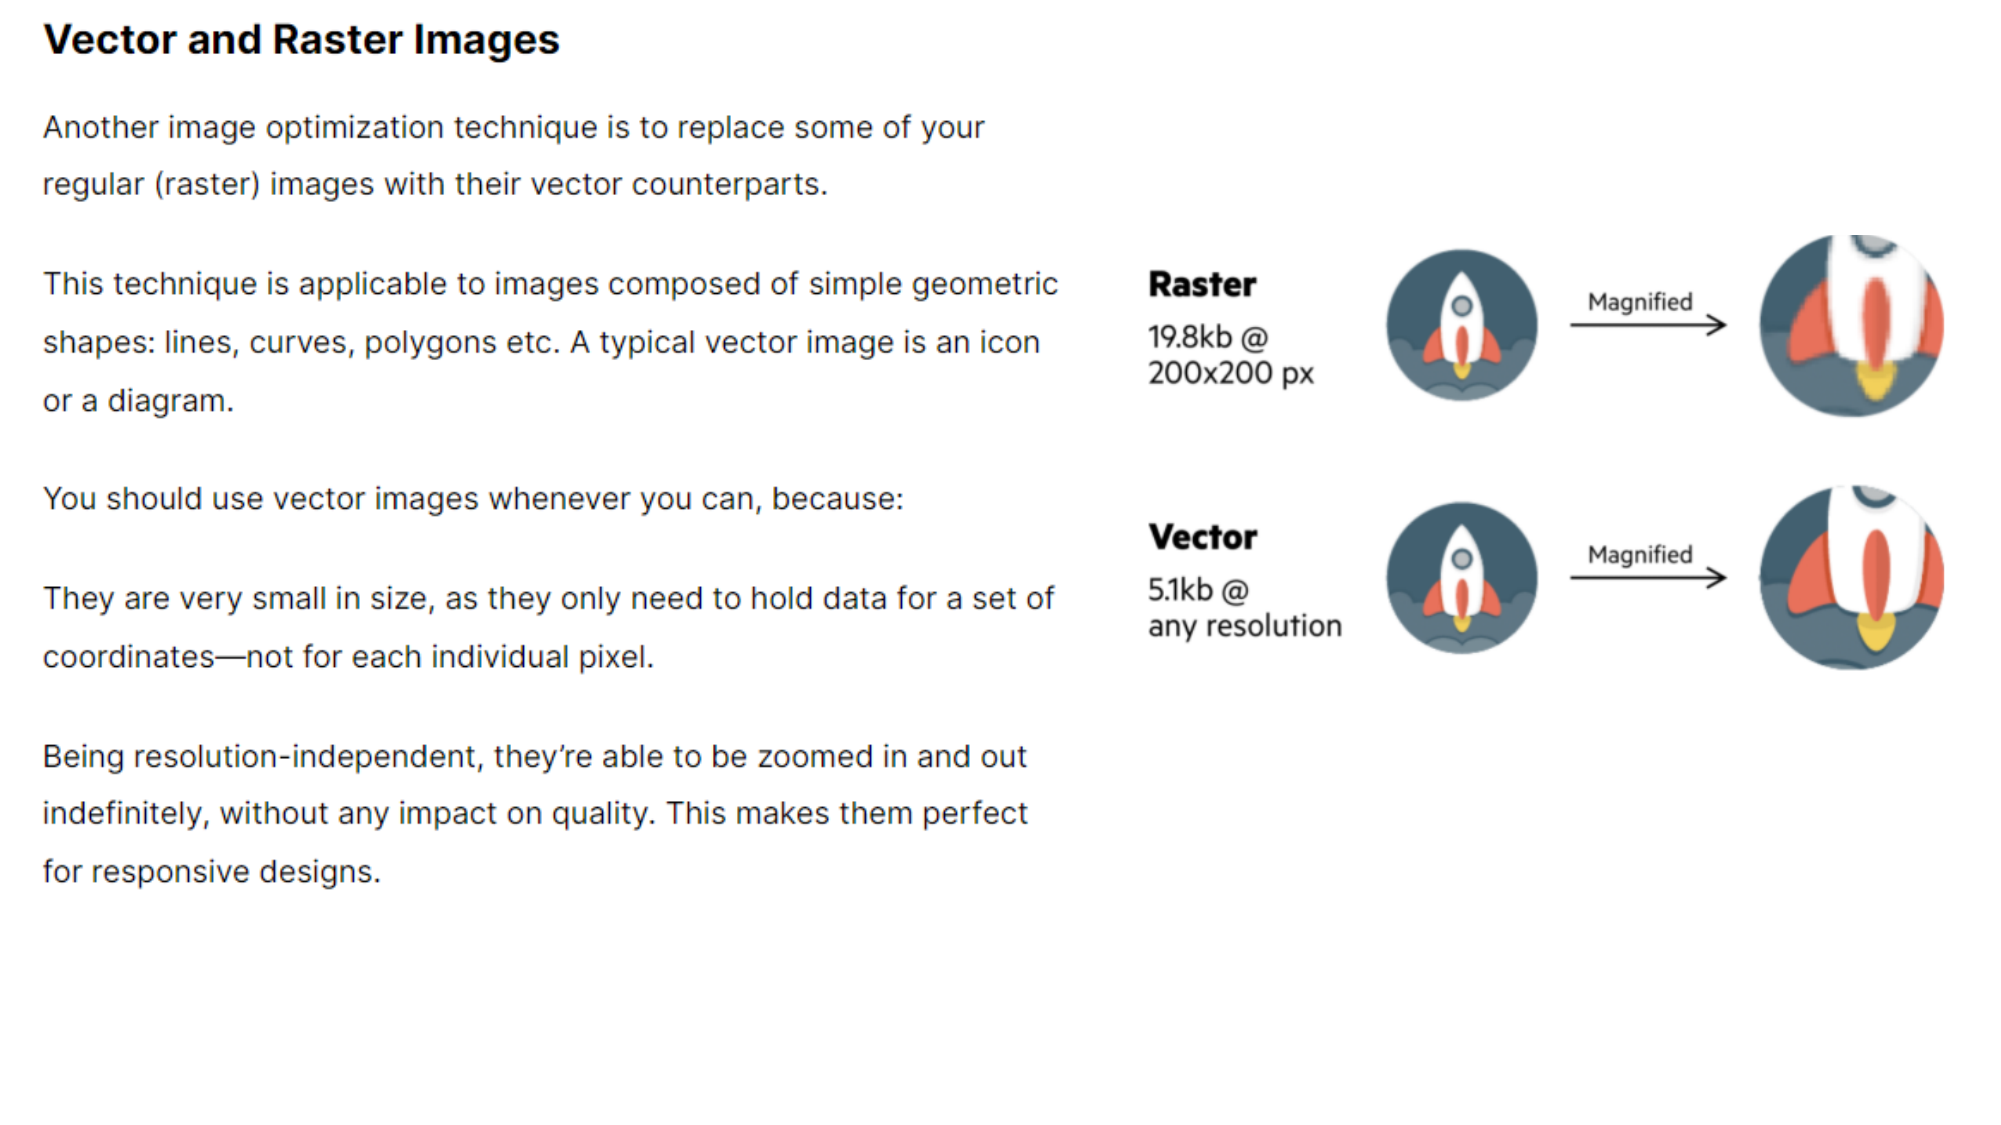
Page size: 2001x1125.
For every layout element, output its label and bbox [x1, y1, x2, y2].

picture [1135, 235, 1976, 682]
picture [23, 0, 1090, 917]
